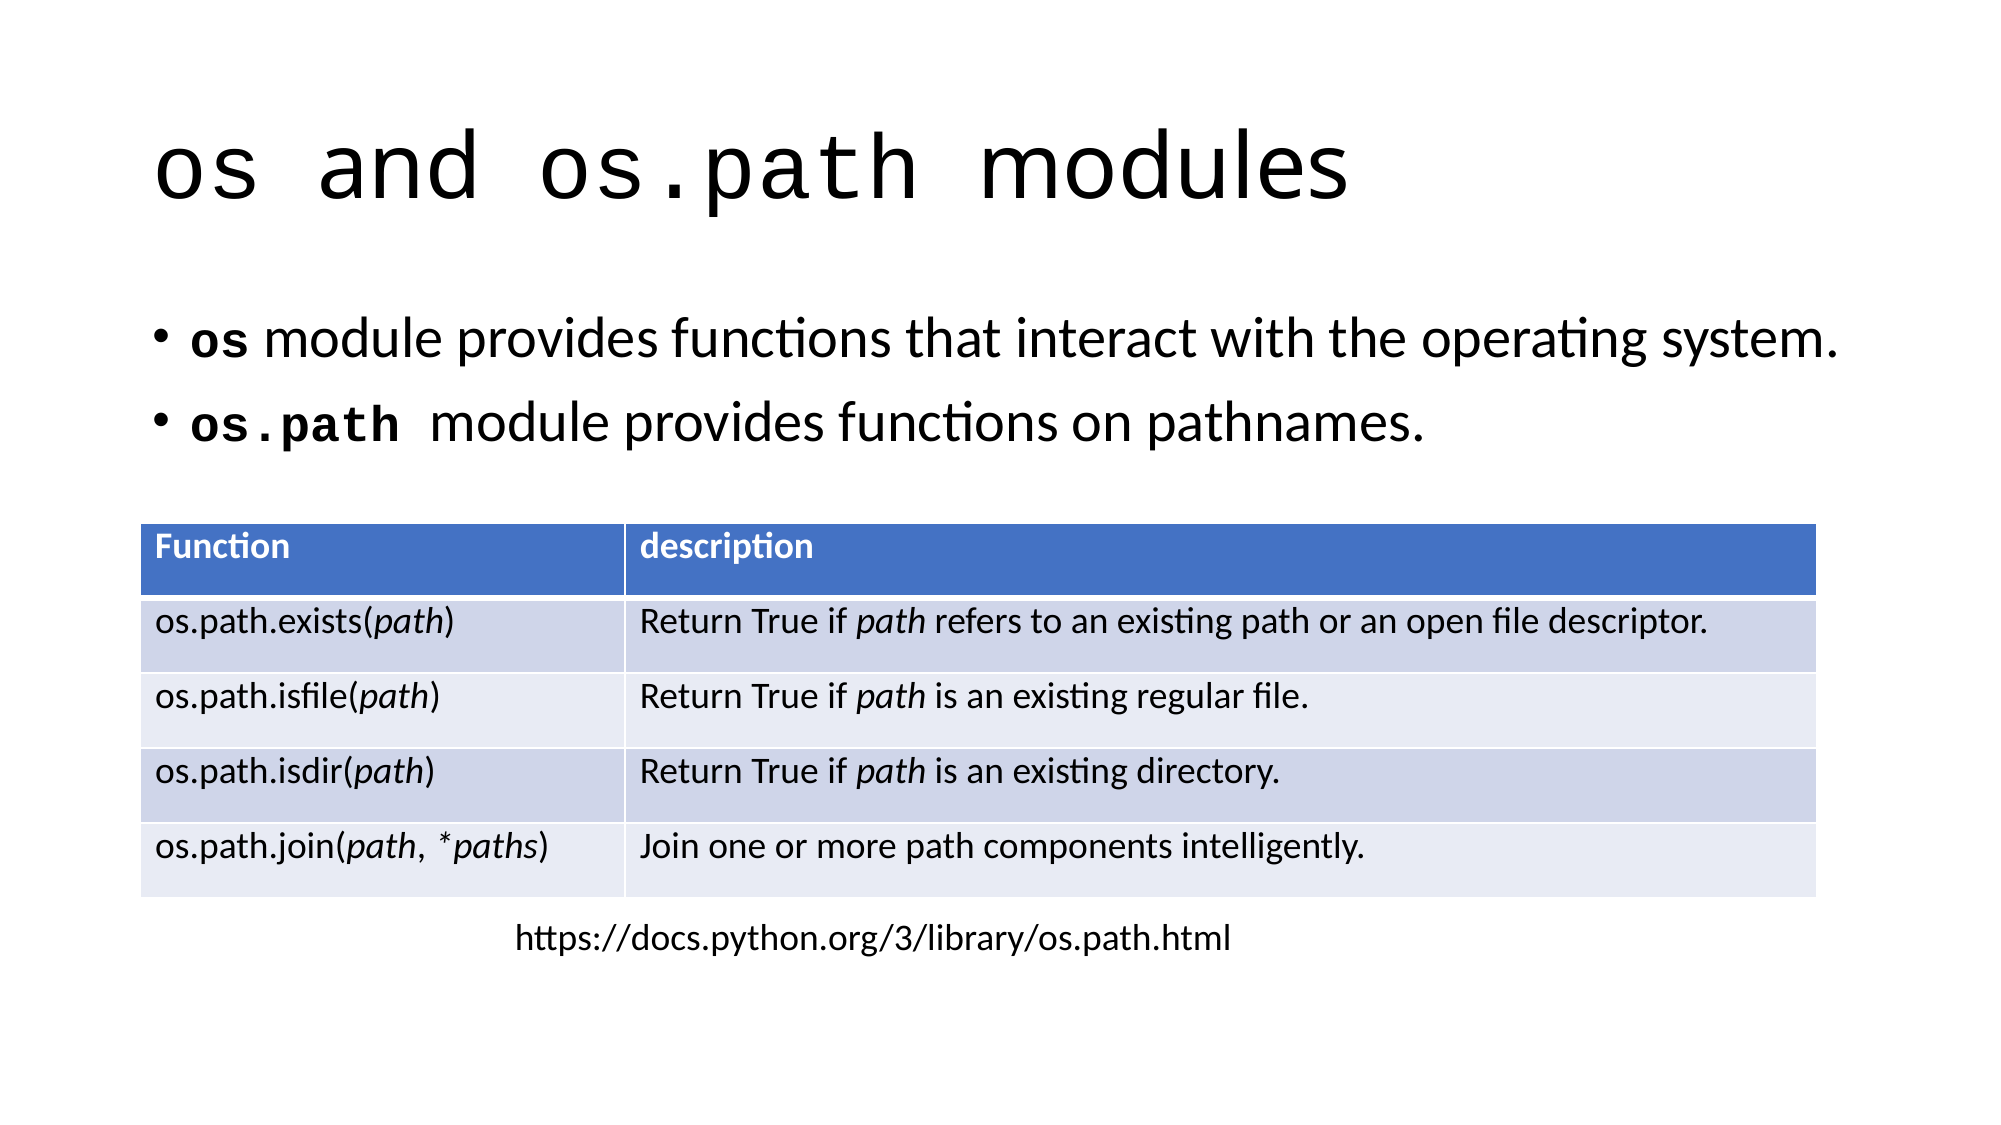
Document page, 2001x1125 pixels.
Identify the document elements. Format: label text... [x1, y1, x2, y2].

list os module provides functions that interact with the operating system. os.path module provides functions on pathnames. [137, 299, 1863, 1014]
table_cell os.path.isfile(path) [141, 674, 624, 747]
table_cell os.path.join(path, *paths) [141, 824, 624, 897]
table_cell os.path.exists(path) [141, 601, 624, 672]
table_header description [626, 524, 1816, 595]
table_cell os.path.isdir(path) [141, 749, 624, 822]
text_box https://docs.python.org/3/library/os.path.html [500, 905, 1500, 965]
table_cell Join one or more path components intelligently. [626, 824, 1816, 897]
table_cell Return True if path refers to an existing path or an open file descriptor. [626, 601, 1816, 672]
table_cell Return True if path is an existing directory. [626, 749, 1816, 822]
table_cell Return True if path is an existing regular file. [626, 674, 1816, 747]
title os and os.path modules [137, 59, 1863, 278]
table_header Function [141, 524, 624, 595]
